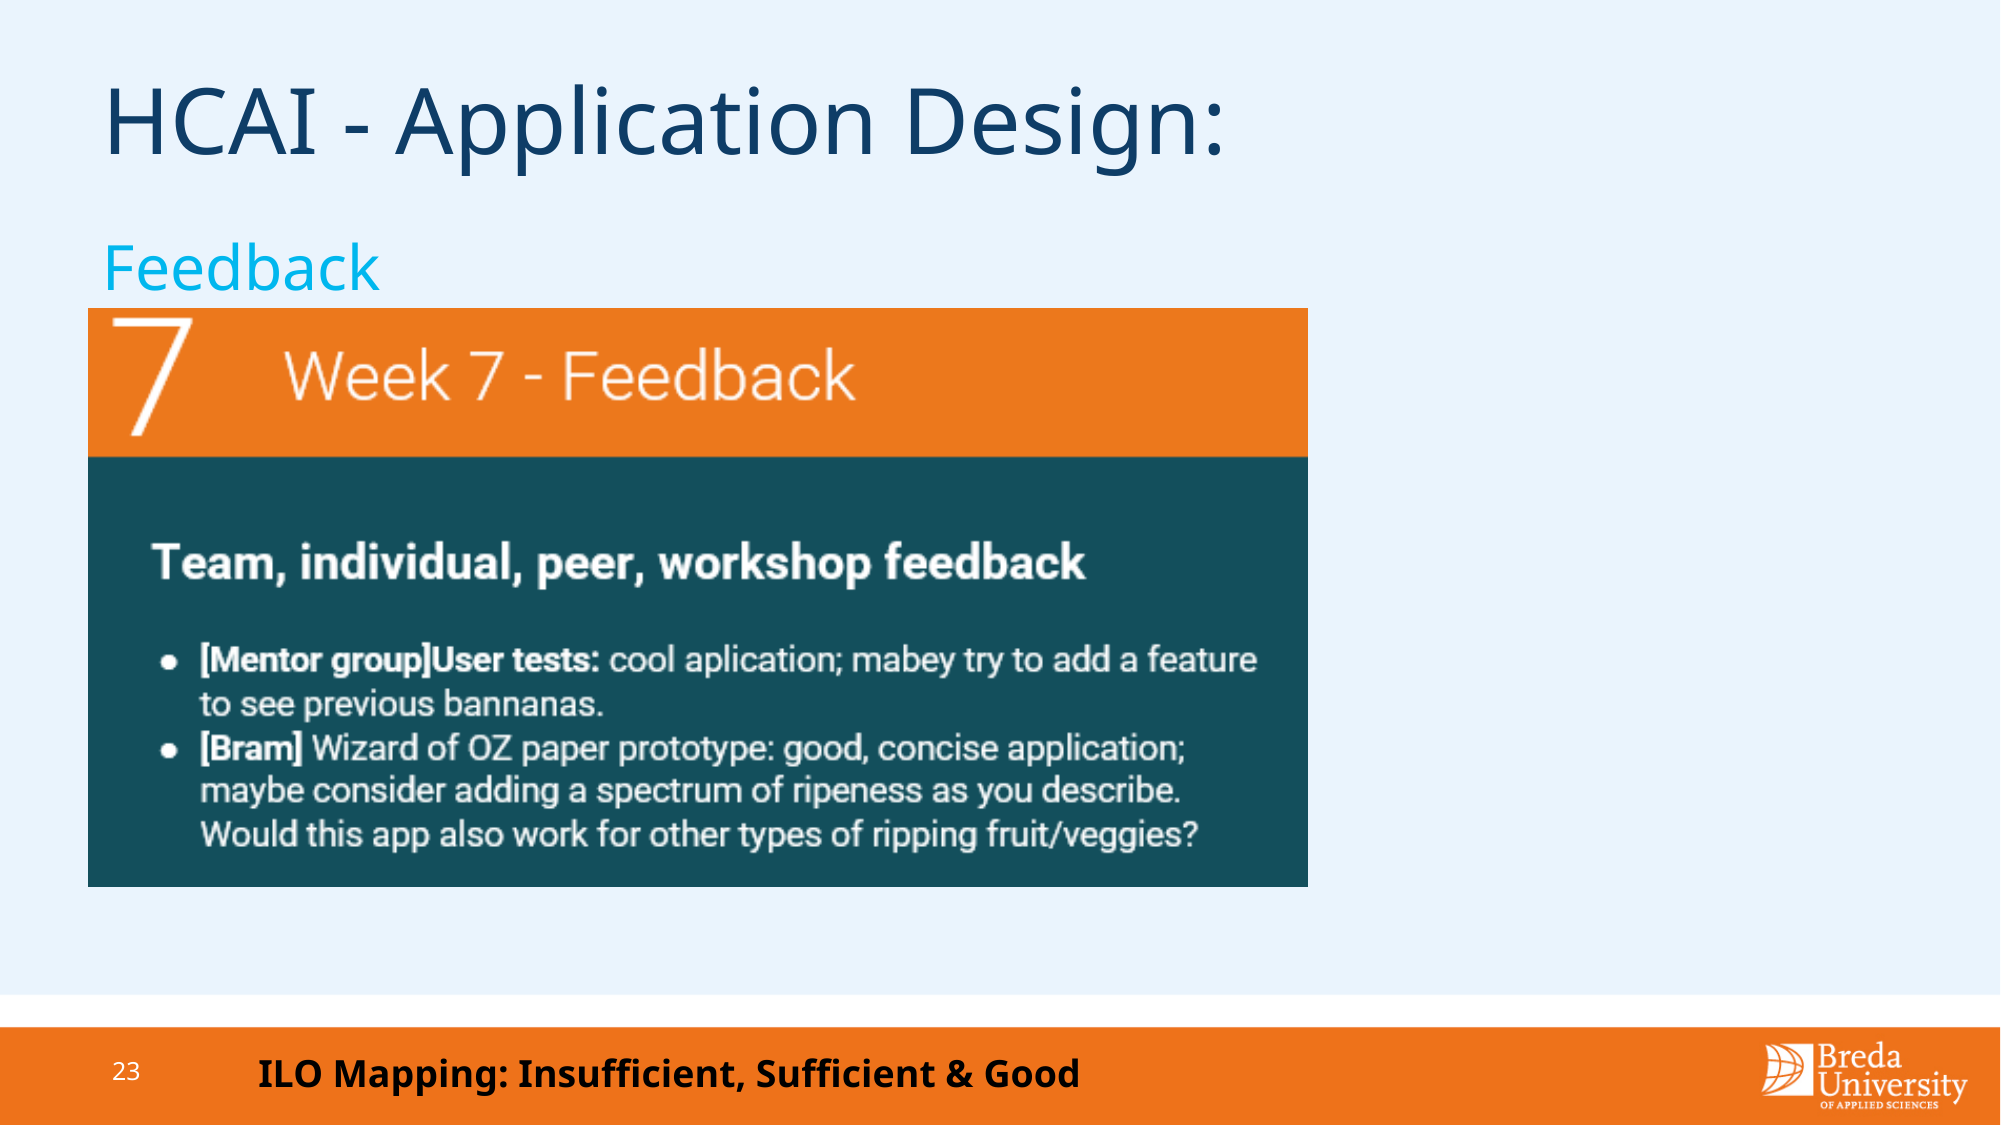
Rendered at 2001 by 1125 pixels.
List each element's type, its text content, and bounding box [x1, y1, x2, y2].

list Feedback [88, 229, 1917, 307]
slide_number 23 [97, 1042, 198, 1103]
text_box ILO Mapping: Insufficient, Sufficient & Good [243, 1042, 1244, 1103]
picture [0, 0, 2001, 1125]
title HCAI - Application Design: [88, 67, 1917, 210]
